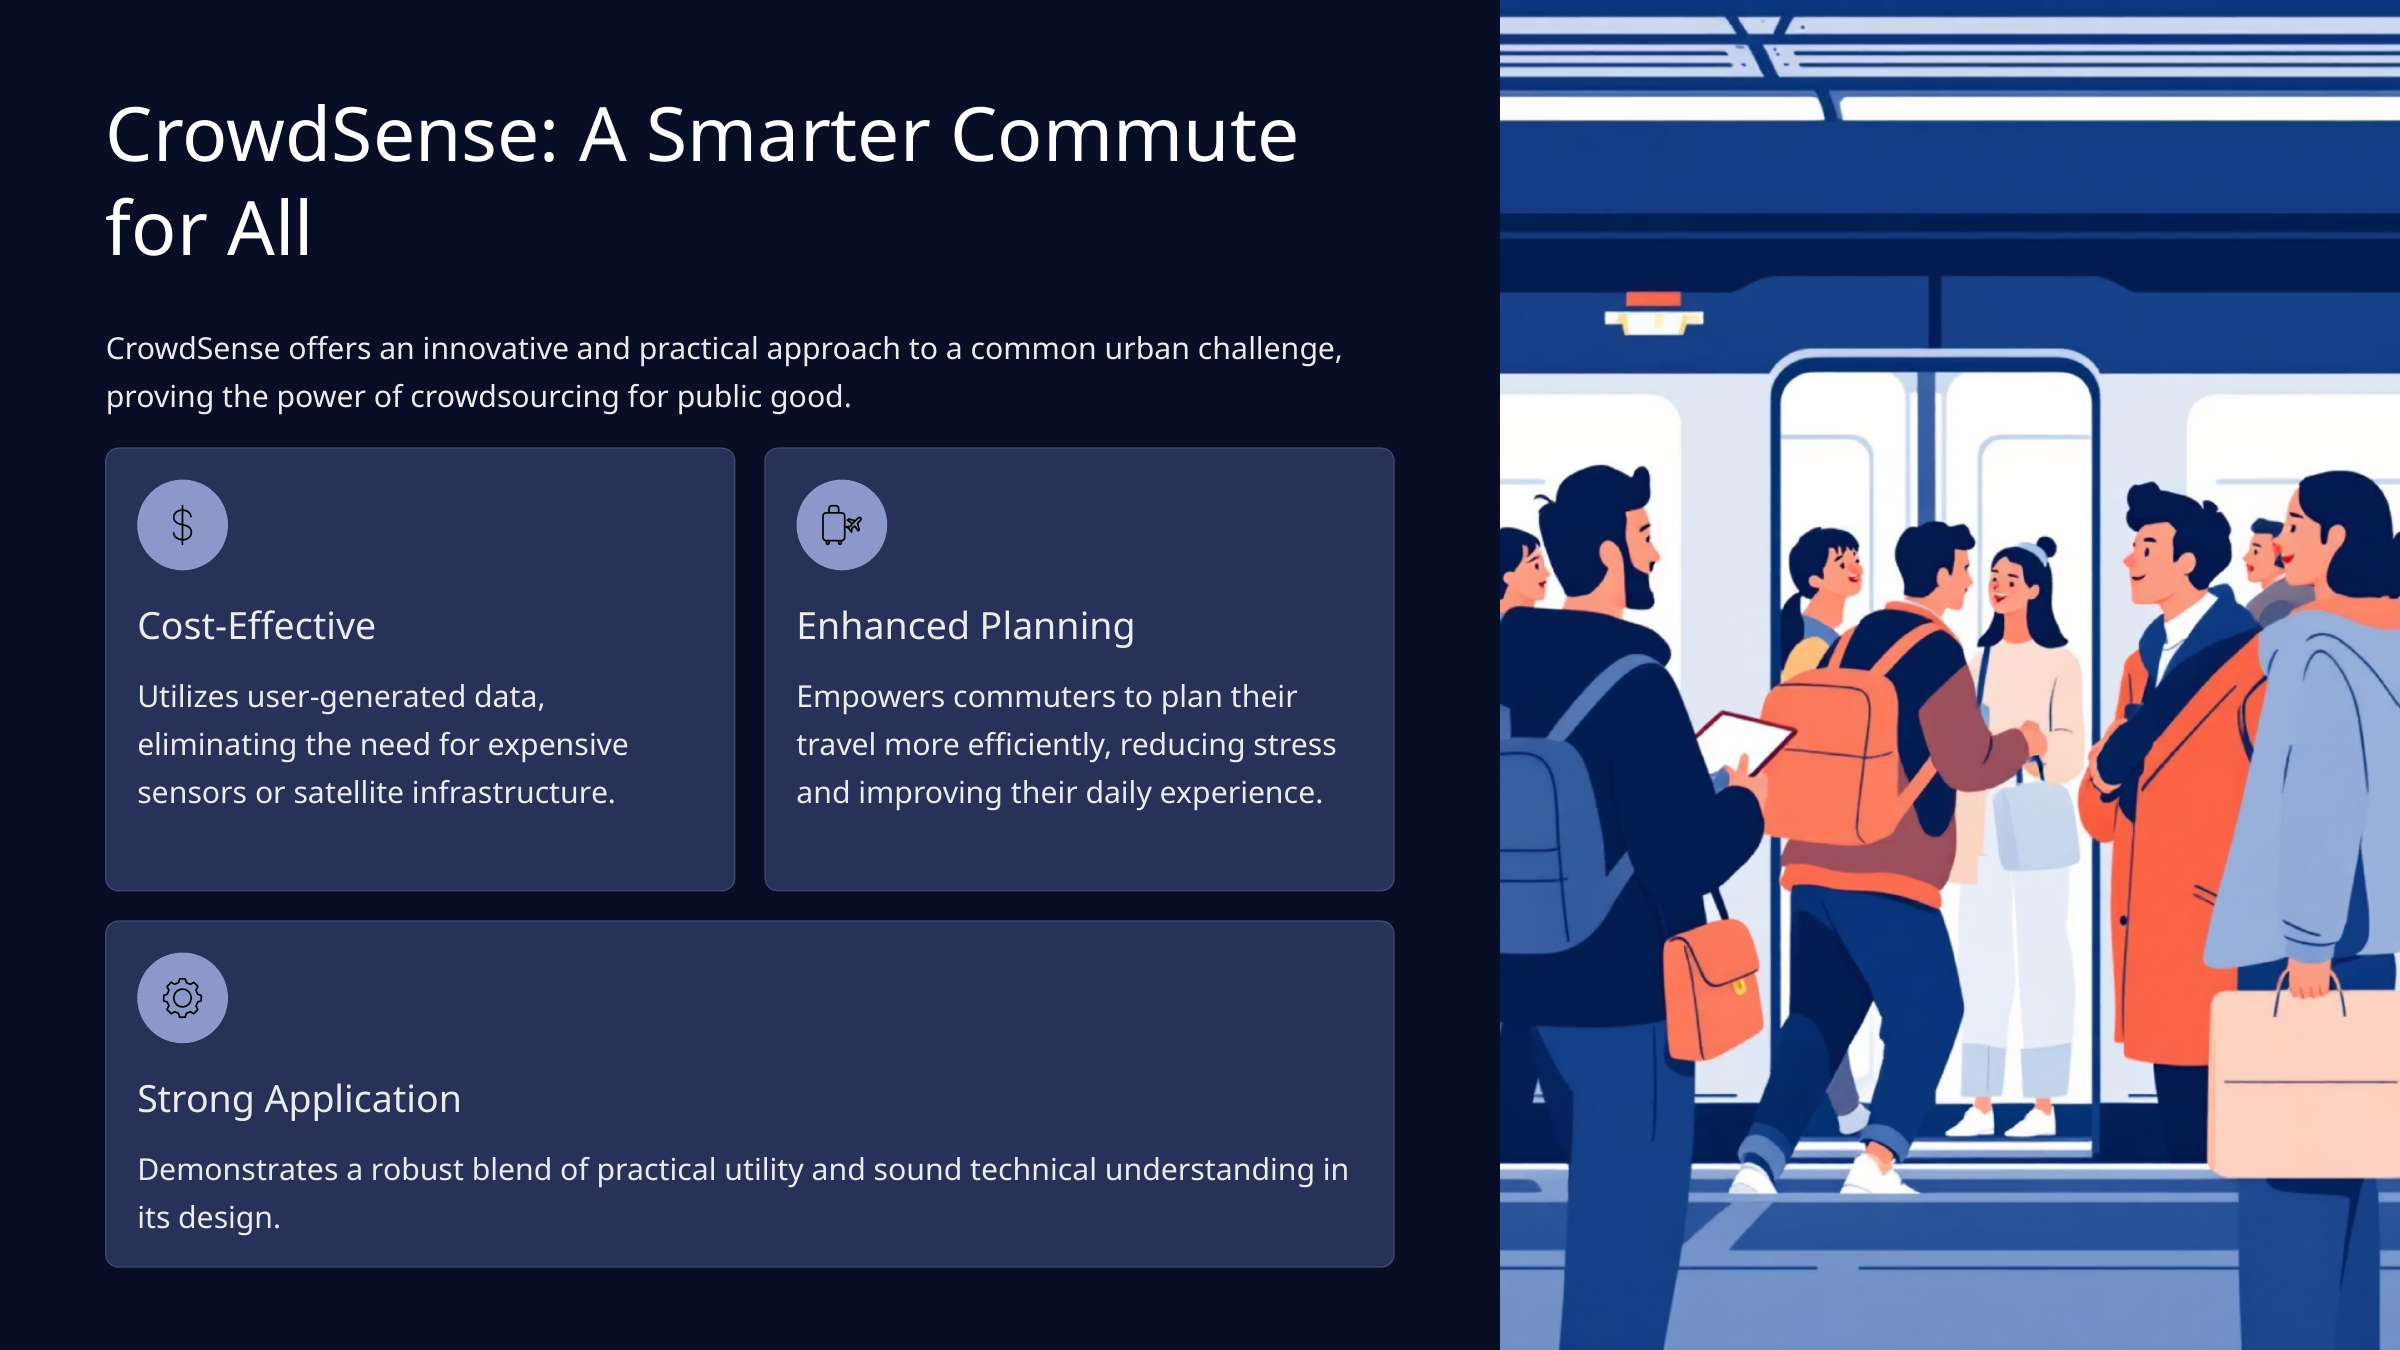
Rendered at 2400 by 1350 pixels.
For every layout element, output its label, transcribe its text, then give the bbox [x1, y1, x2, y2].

text_box [137, 479, 228, 571]
picture [162, 977, 204, 1019]
text_box [105, 921, 1395, 1268]
text_box Strong Application [137, 1073, 516, 1121]
text_box CrowdSense: A Smarter Commute for All [105, 83, 1395, 273]
text_box Enhanced Planning [796, 600, 1175, 648]
text_box [137, 952, 228, 1044]
text_box Cost-Effective [137, 600, 516, 648]
picture [162, 504, 204, 546]
text_box Empowers commuters to plan their travel more efficiently, reducing stress and improving their daily experience. [796, 665, 1363, 860]
picture [1499, 0, 2400, 1350]
text_box [765, 448, 1395, 891]
text_box Demonstrates a robust blend of practical utility and sound technical understanding in its design. [137, 1138, 1363, 1236]
text_box [105, 448, 735, 891]
picture [821, 504, 863, 546]
text_box Utilizes user-generated data, eliminating the need for expensive sensors or satellite infrastructure. [137, 665, 704, 812]
text_box [796, 479, 888, 571]
text_box CrowdSense offers an innovative and practical approach to a common urban challenge, proving the power of crowdsourcing for public good. [105, 317, 1395, 415]
